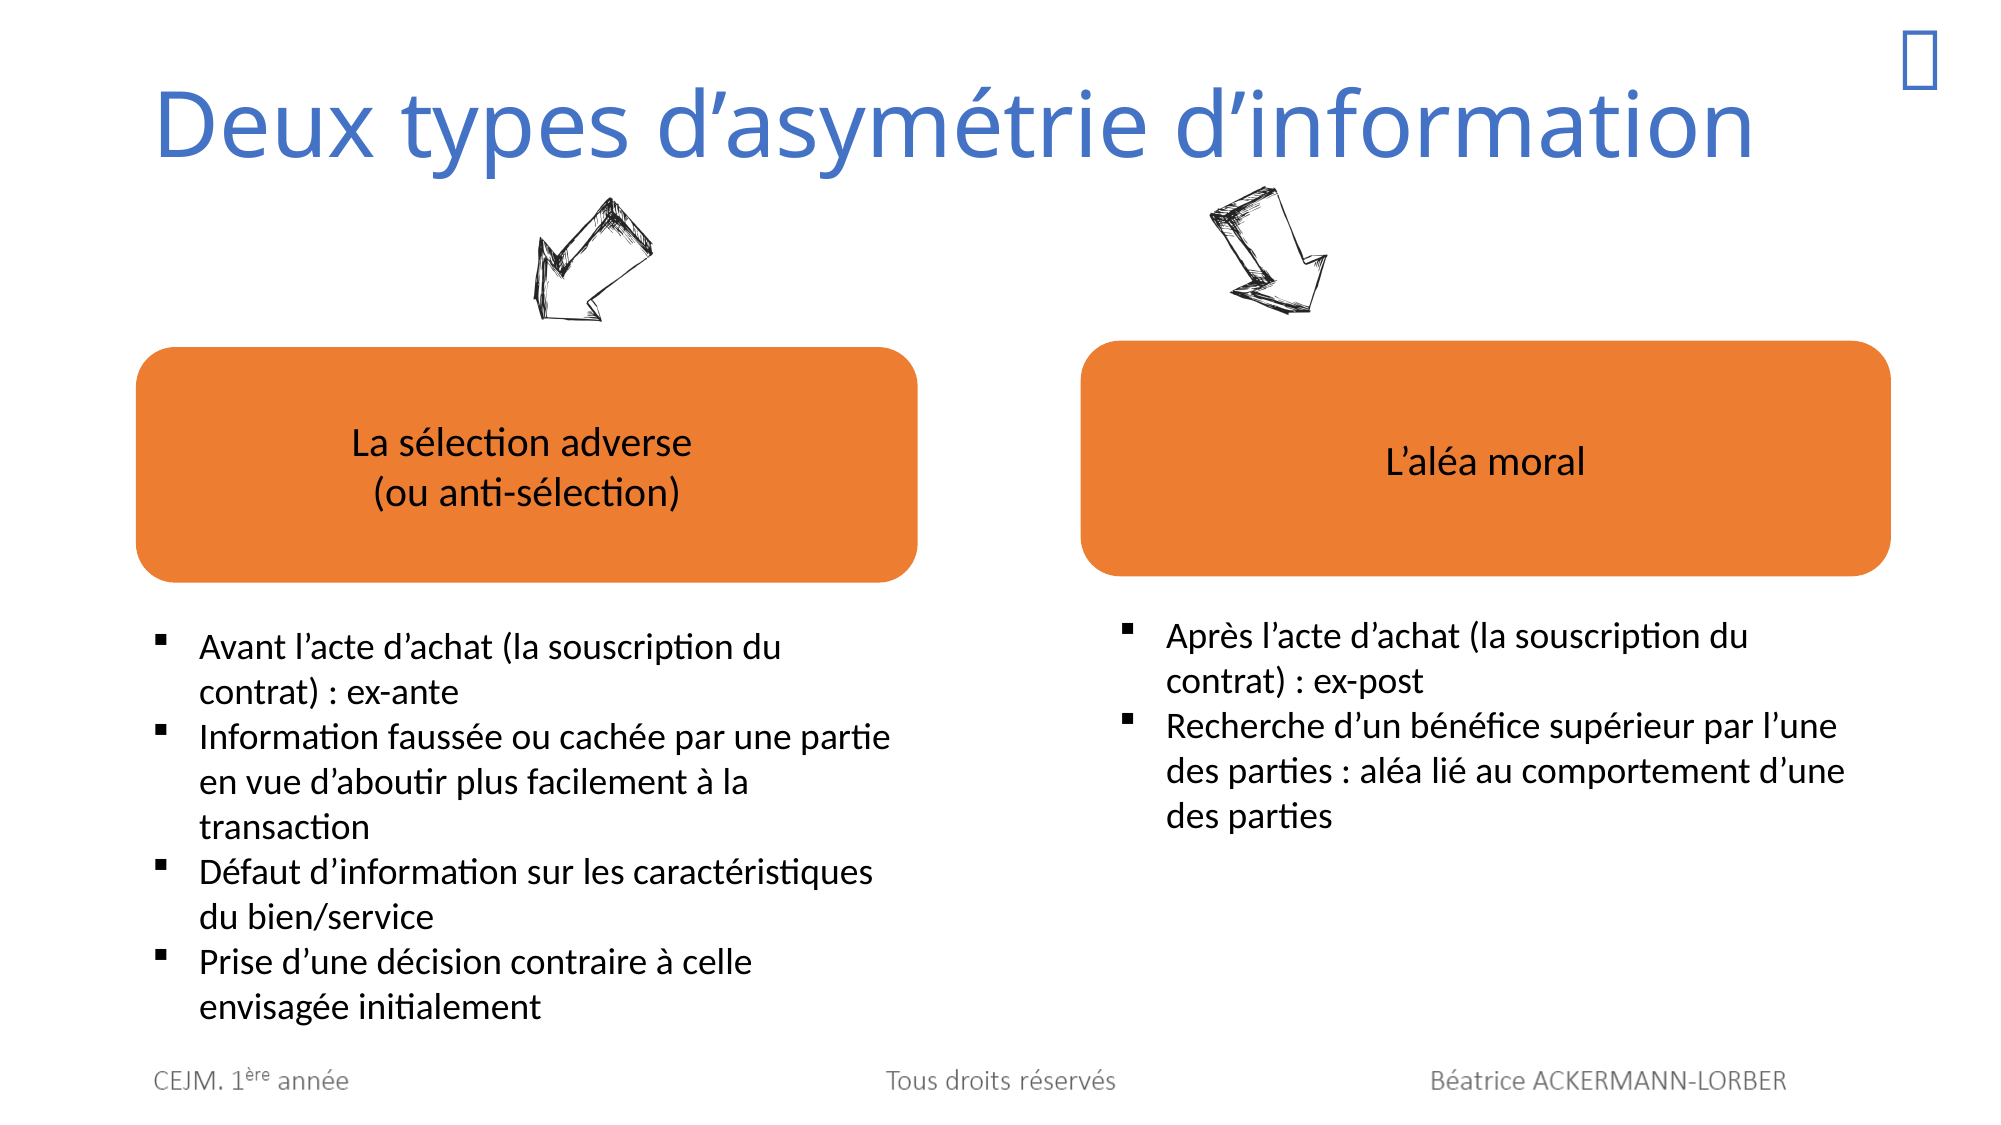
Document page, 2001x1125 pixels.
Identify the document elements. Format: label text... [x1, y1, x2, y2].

picture [135, 1053, 1865, 1116]
text_box La sélection adverse (ou anti-sélection) [134, 345, 919, 584]
title Deux types d’asymétrie d’information [137, 19, 1863, 237]
picture [493, 176, 677, 346]
text_box Après l’acte d’achat (la souscription du contrat) : ex-post Recherche d’un bénéfice supérieur par l’une des parties : aléa lié au comportement d’une des parties [1104, 603, 1891, 844]
picture [1187, 166, 1353, 339]
text_box L’aléa moral [1079, 339, 1892, 578]
text_box Avant l’acte d’achat (la souscription du contrat) : ex-ante Information faussée ou cachée par une partie en vue d’aboutir plus facilement à la transaction Défaut d’information sur les caractéristiques du bien/service Prise d’une décision contraire à celle envisagée initialement [137, 614, 925, 1035]
text_box  [1881, 0, 1989, 115]
